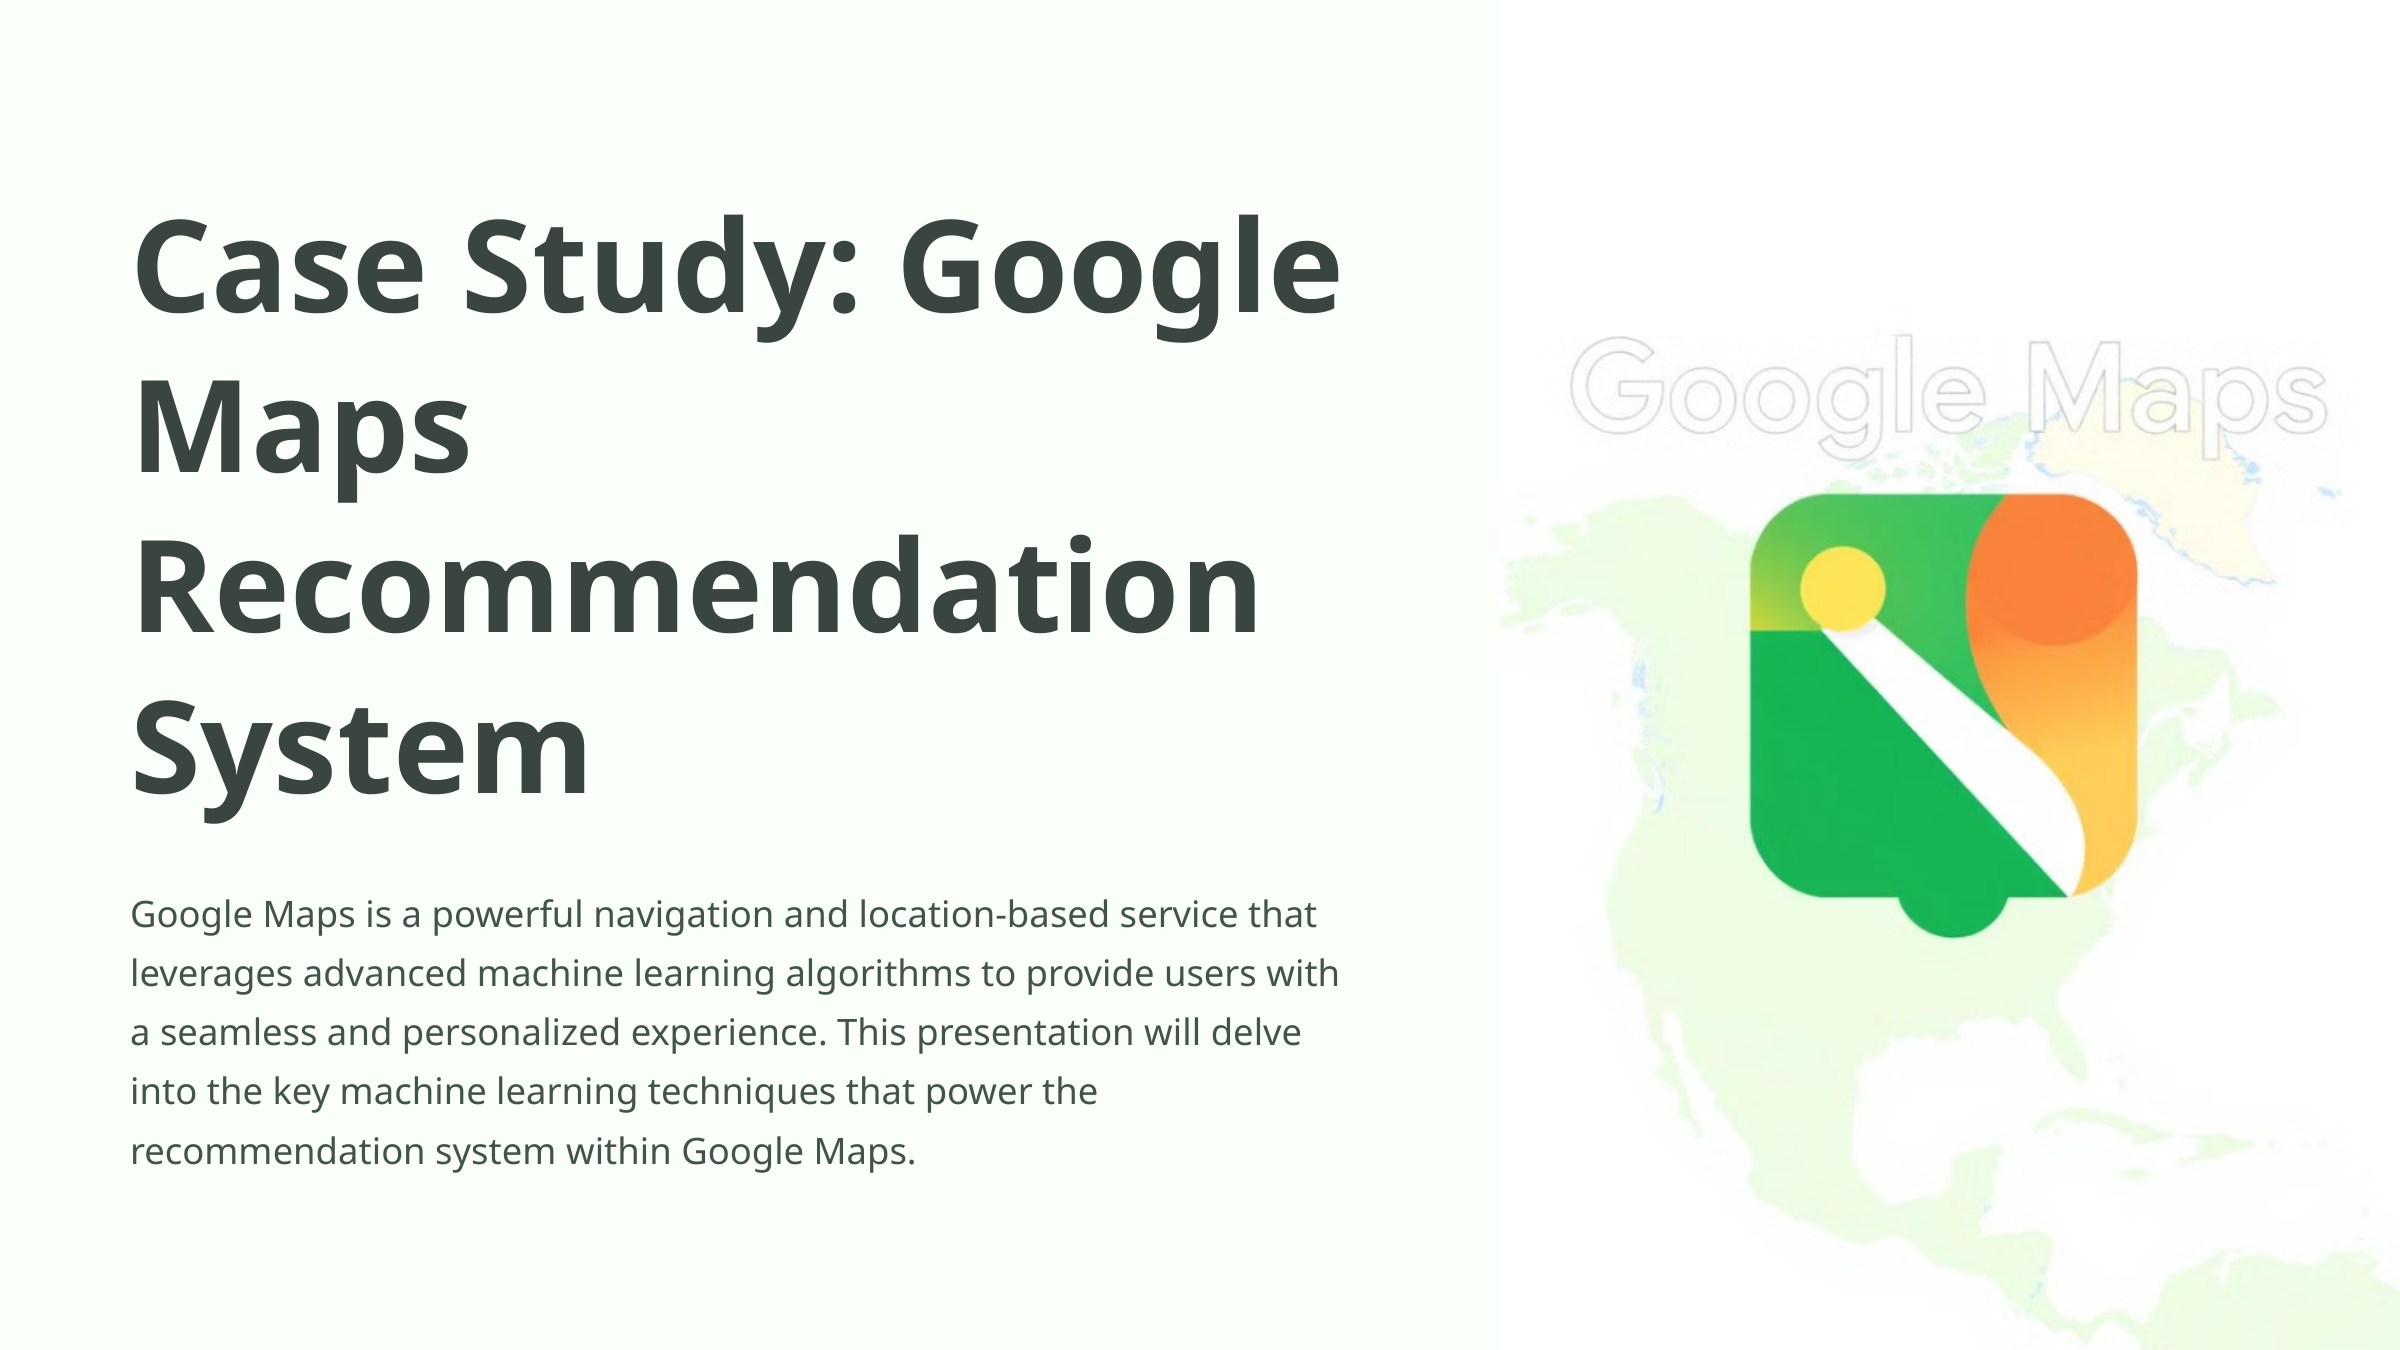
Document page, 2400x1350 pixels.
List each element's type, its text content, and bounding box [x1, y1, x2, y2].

text_box Google Maps is a powerful navigation and location-based service that leverages advanced machine learning algorithms to provide users with a seamless and personalized experience. This presentation will delve into the key machine learning techniques that power the recommendation system within Google Maps. [130, 874, 1370, 1173]
text_box Case Study: Google Maps Recommendation System [130, 177, 1370, 820]
picture [1499, 0, 2400, 1350]
